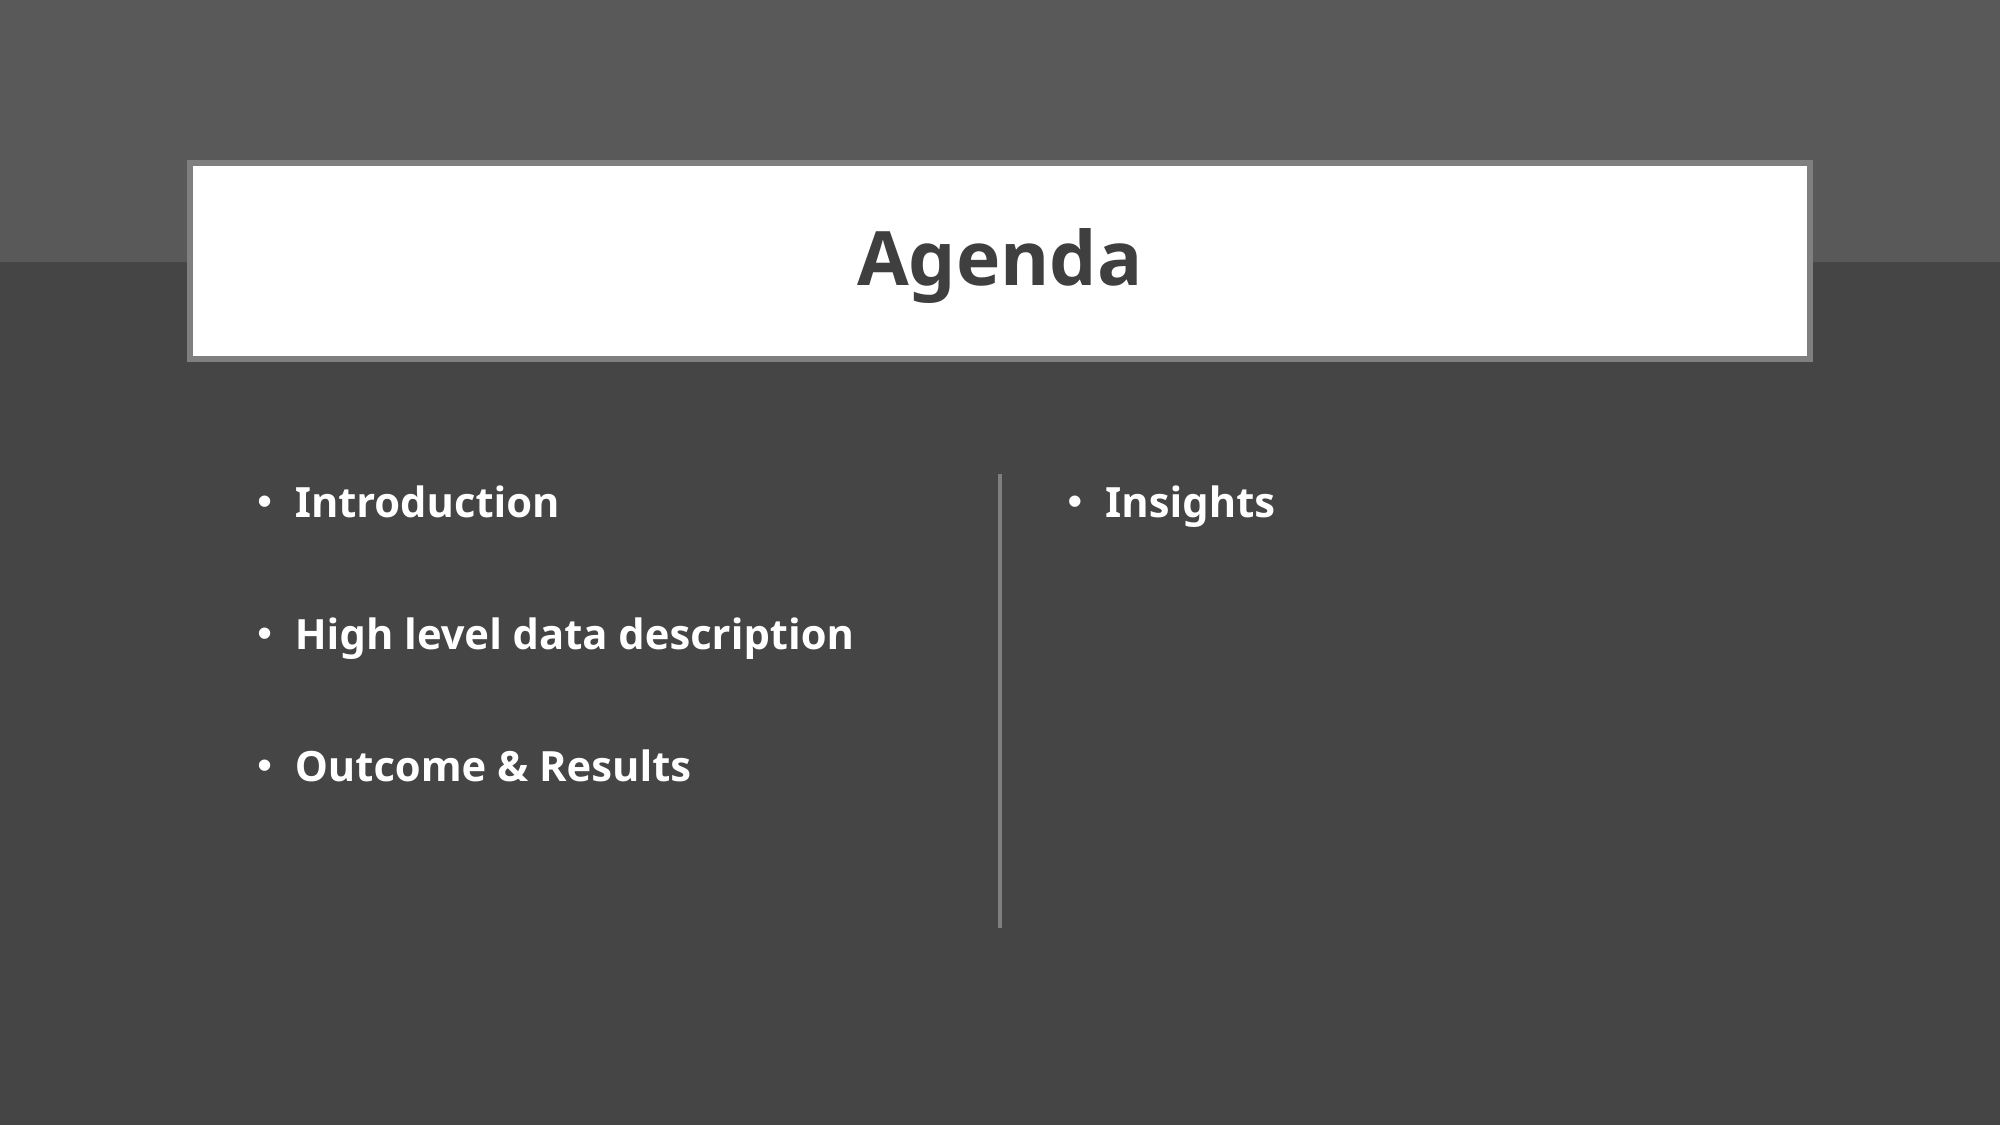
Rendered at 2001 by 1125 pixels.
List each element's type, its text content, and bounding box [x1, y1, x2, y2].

text_box [0, 0, 2000, 263]
list Insights [1052, 473, 1757, 960]
title Agenda [190, 163, 1810, 360]
list Introduction High level data description Outcome & Results [242, 473, 948, 960]
